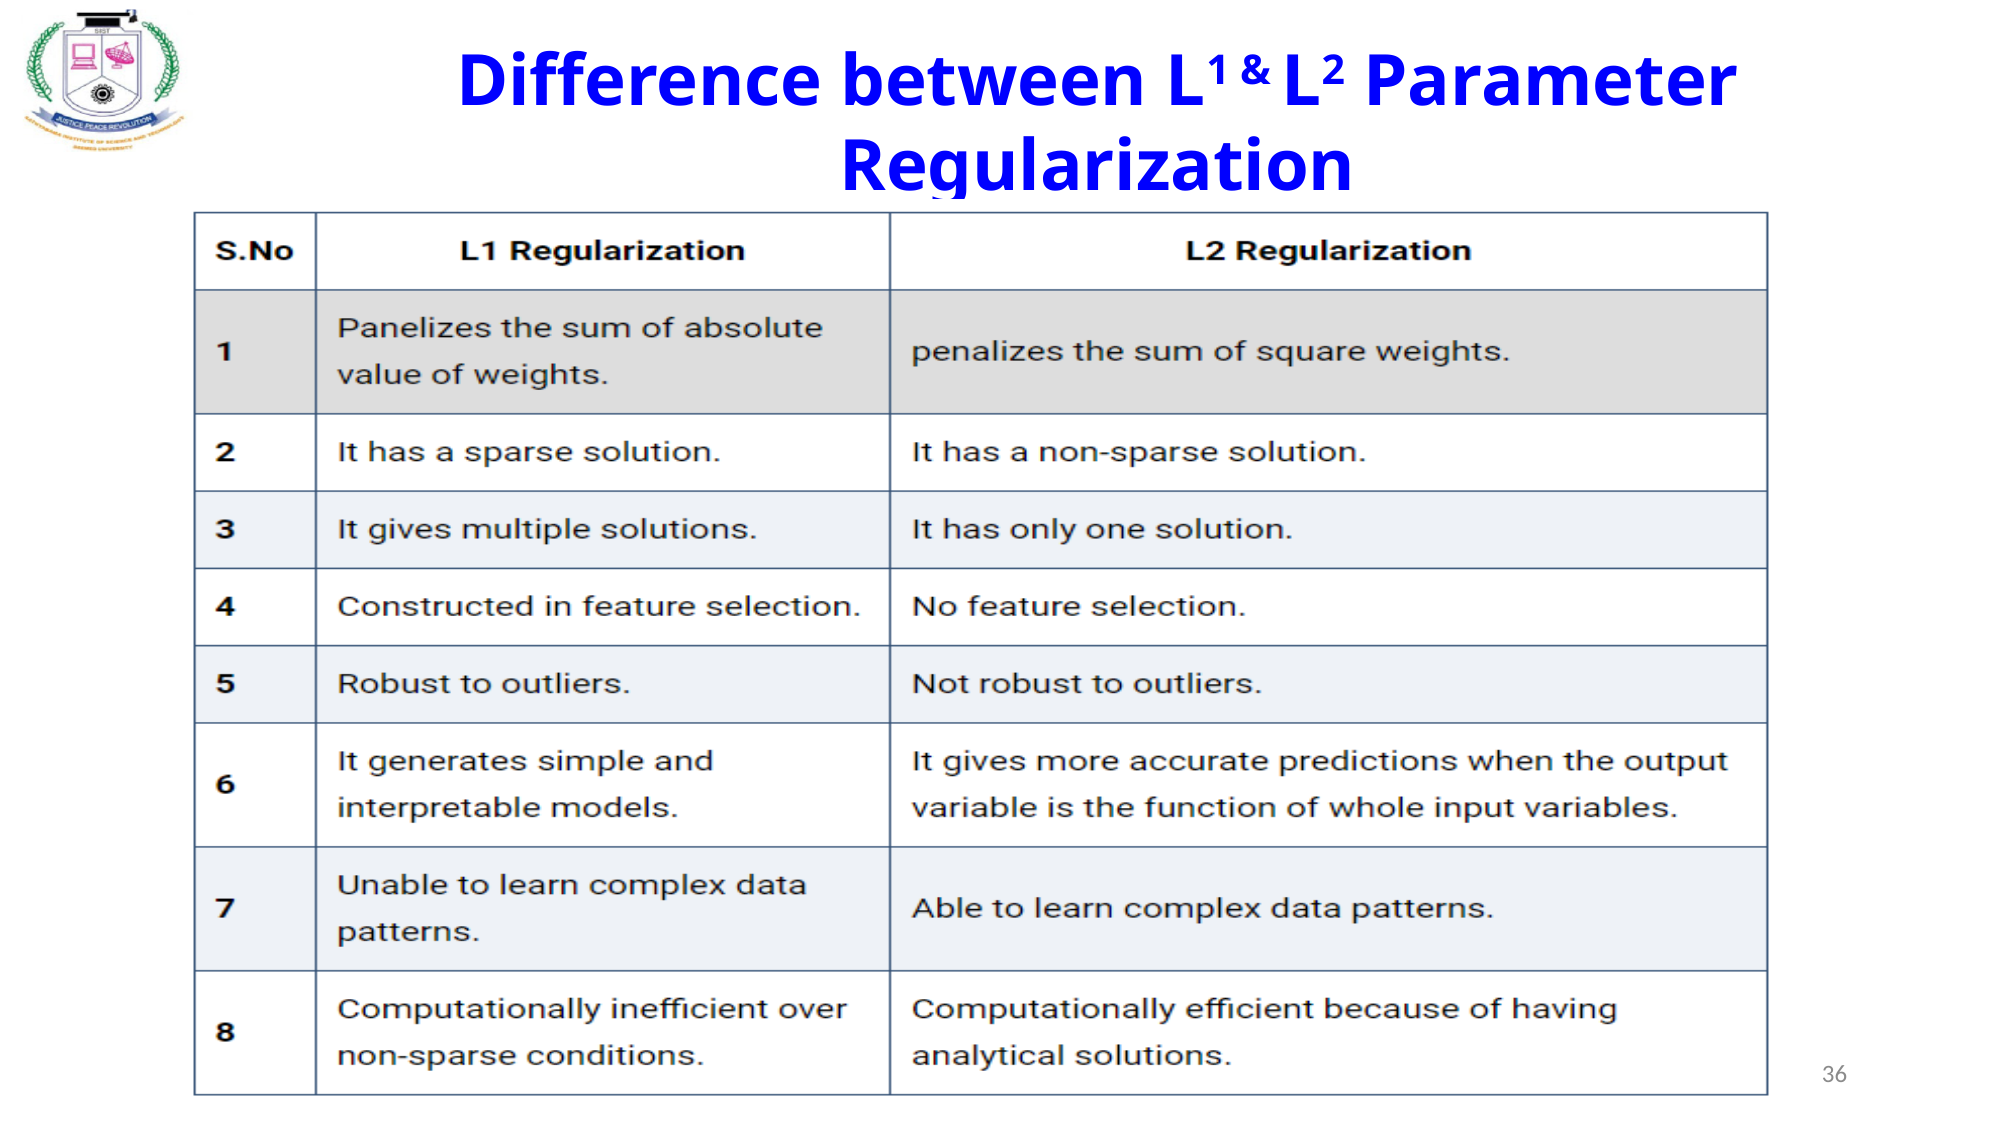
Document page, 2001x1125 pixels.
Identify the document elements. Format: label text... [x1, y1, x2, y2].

slide_number 36 [1779, 1042, 1863, 1103]
picture [0, 0, 196, 167]
text_box Difference between L1 & L2 Parameter Regularization [221, 28, 1975, 165]
picture [180, 199, 1779, 1103]
